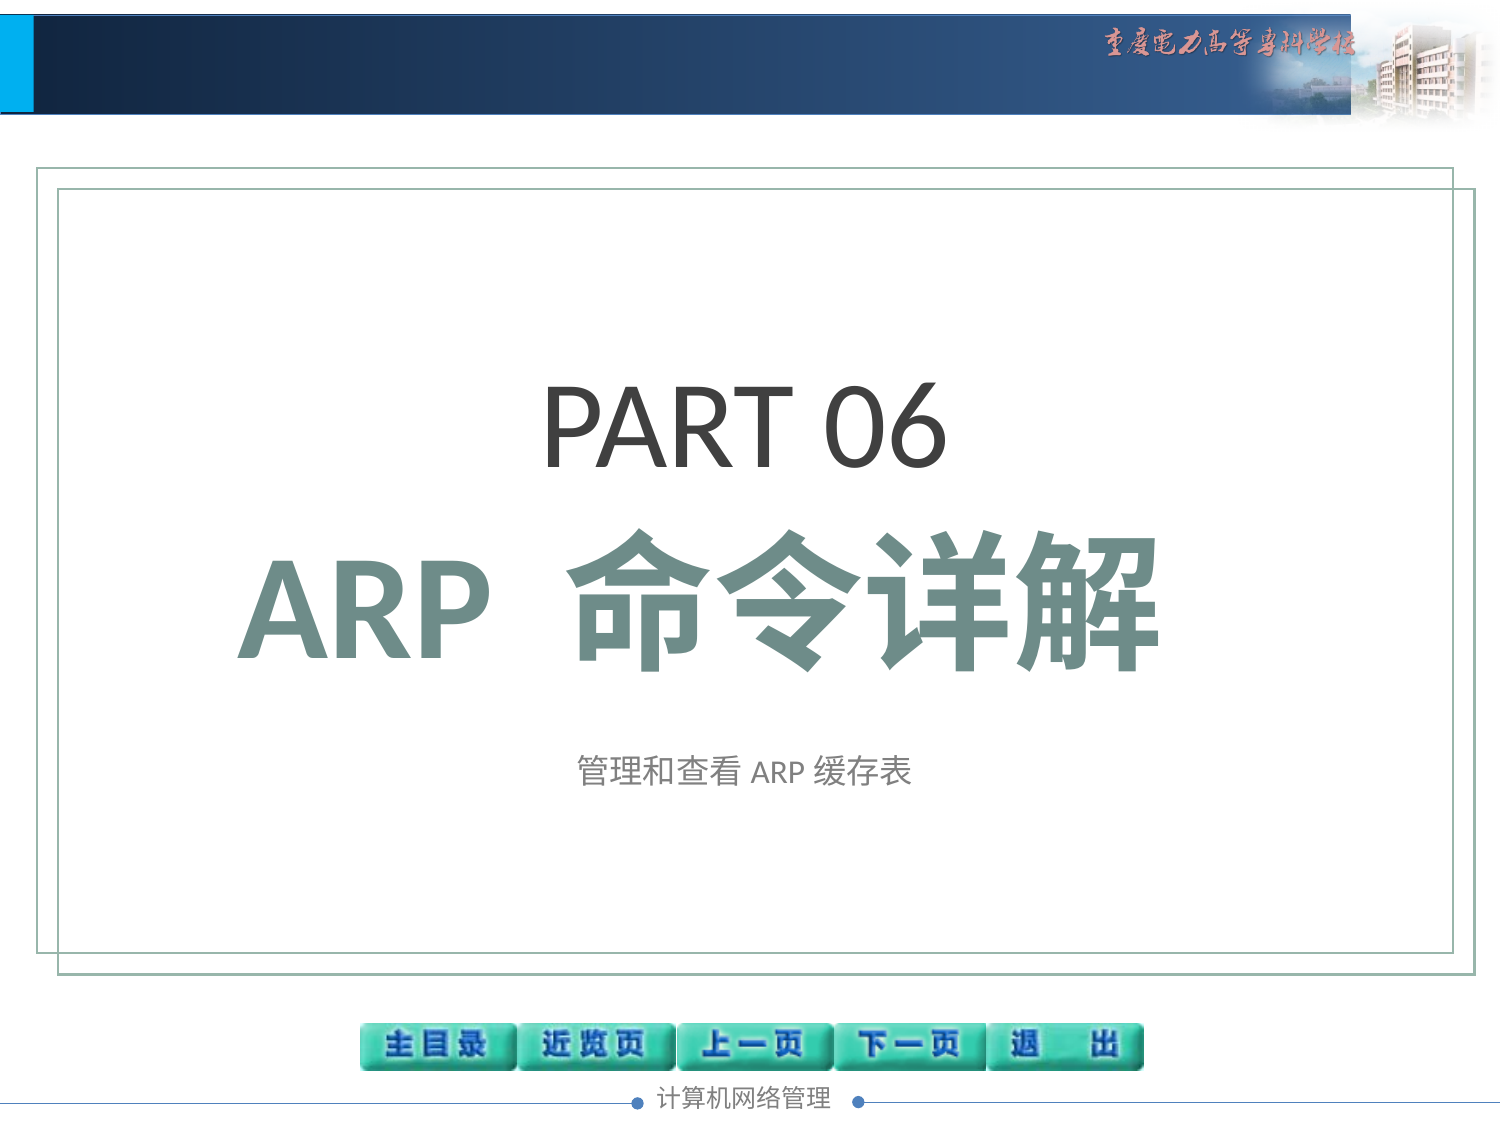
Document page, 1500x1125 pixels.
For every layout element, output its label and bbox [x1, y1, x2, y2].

slide_number [1351, 56, 1441, 78]
text_box [36, 167, 1475, 975]
text_box [167, 335, 1322, 792]
picture [360, 1023, 676, 1071]
picture [1084, 15, 1374, 86]
picture [677, 1023, 1144, 1071]
text_box [1351, 52, 1447, 82]
